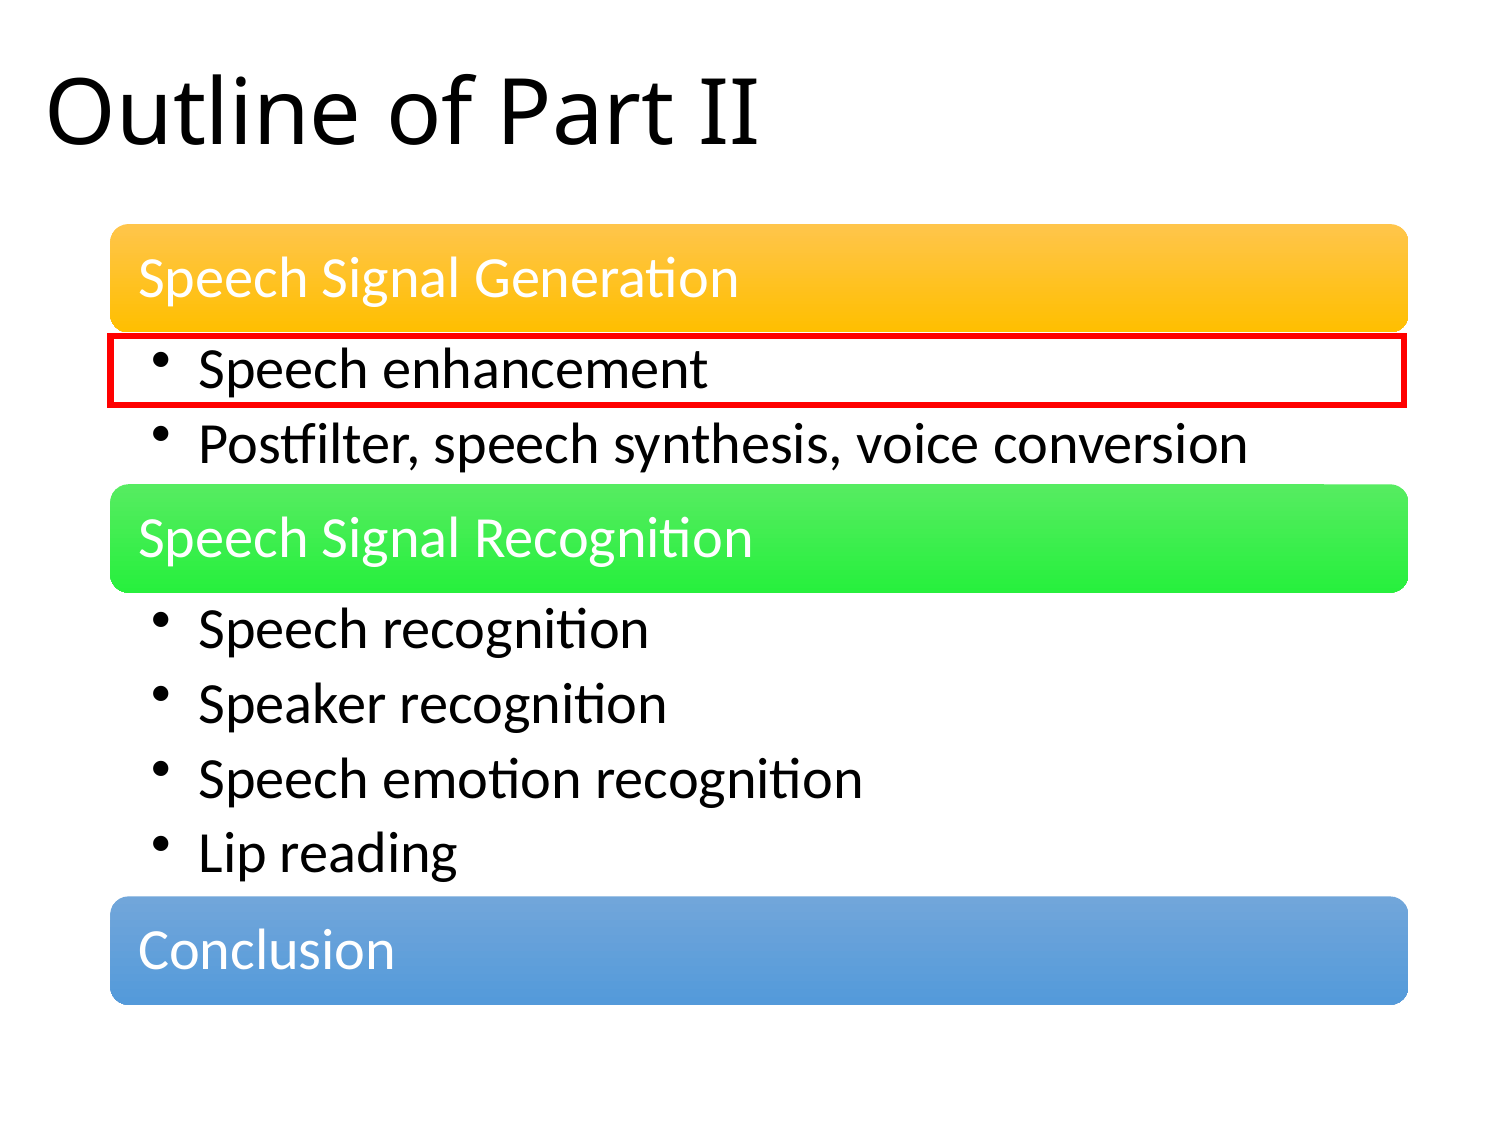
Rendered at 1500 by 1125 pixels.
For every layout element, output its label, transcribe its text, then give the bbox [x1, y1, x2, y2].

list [110, 223, 1409, 1019]
title Outline of Part II [29, 33, 1324, 197]
